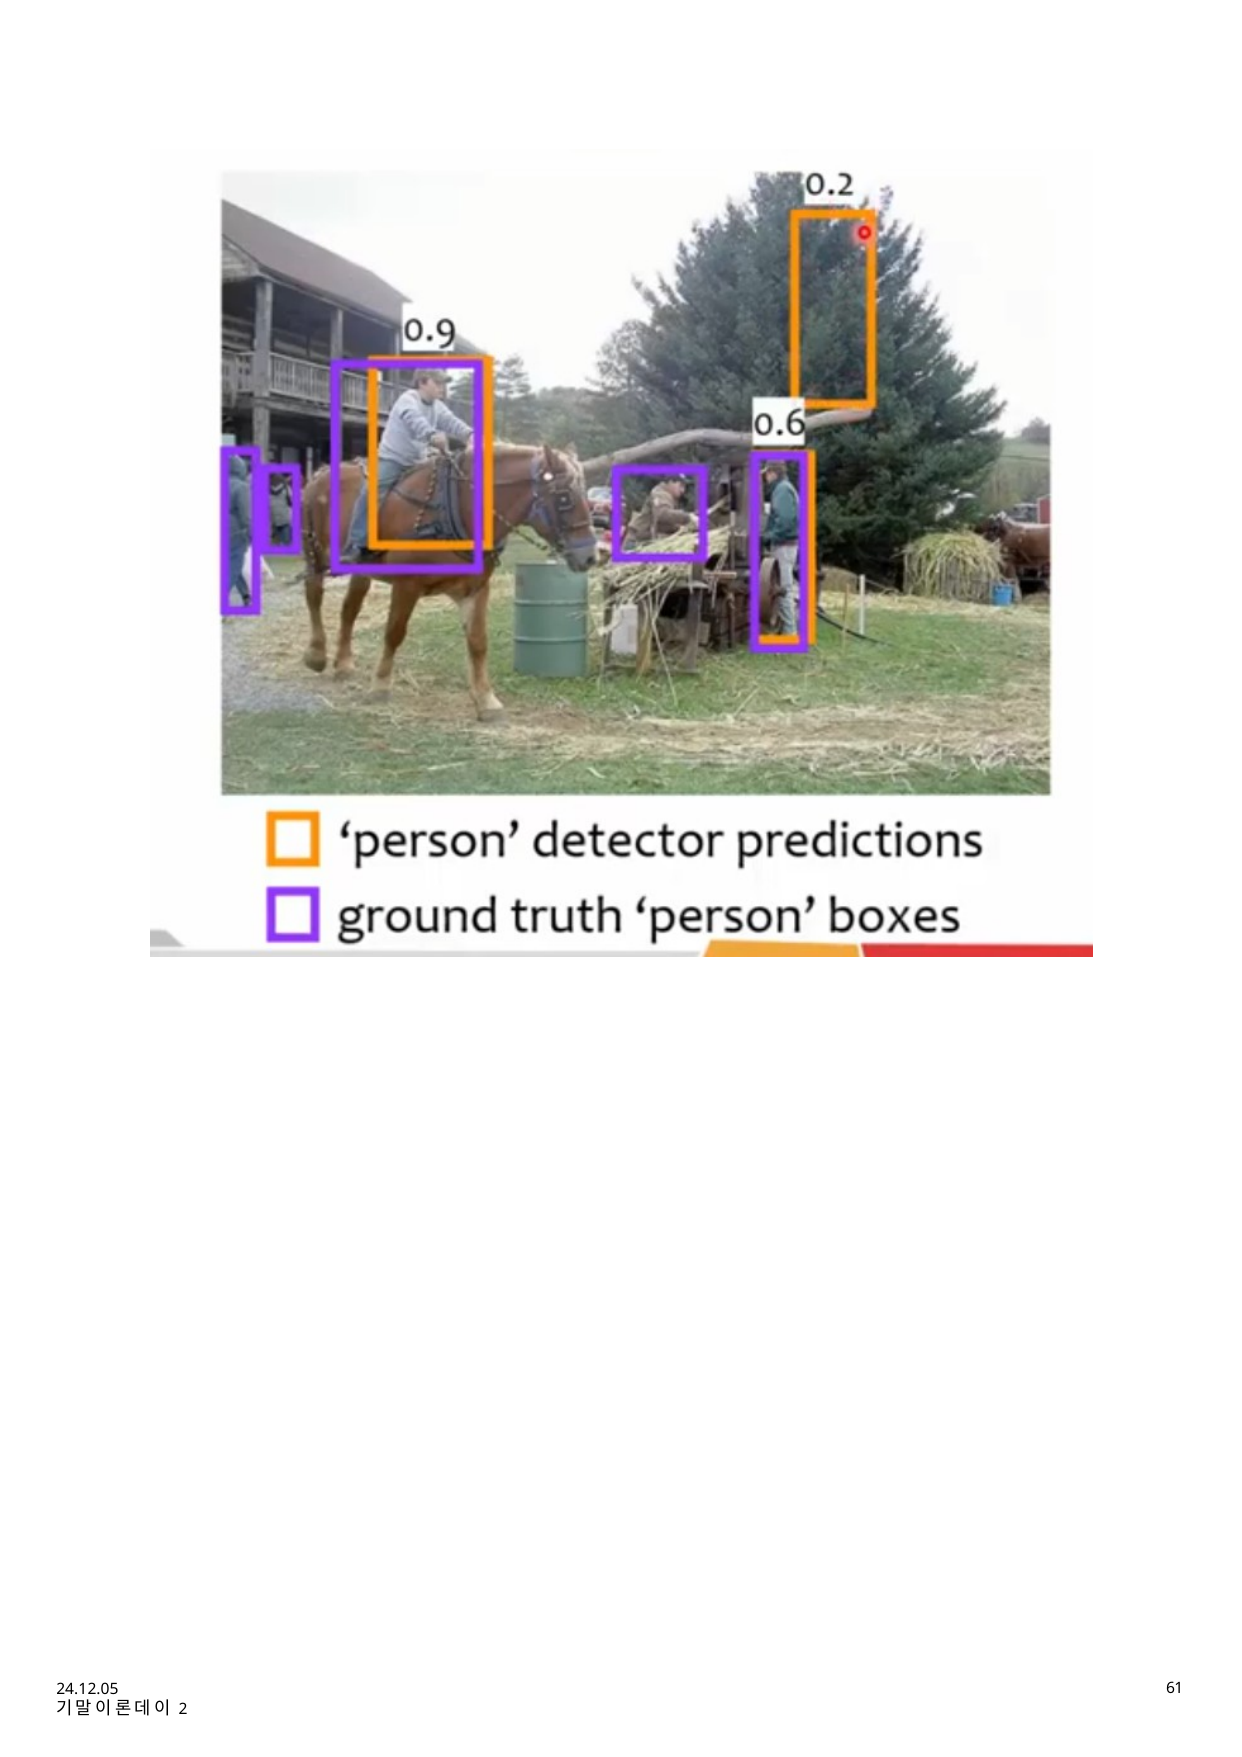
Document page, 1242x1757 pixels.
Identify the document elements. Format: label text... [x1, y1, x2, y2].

footer 24.12.05 기말이론데이2 [54, 1676, 220, 1757]
picture [149, 149, 1093, 957]
slide_number 61 [1159, 1676, 1194, 1757]
